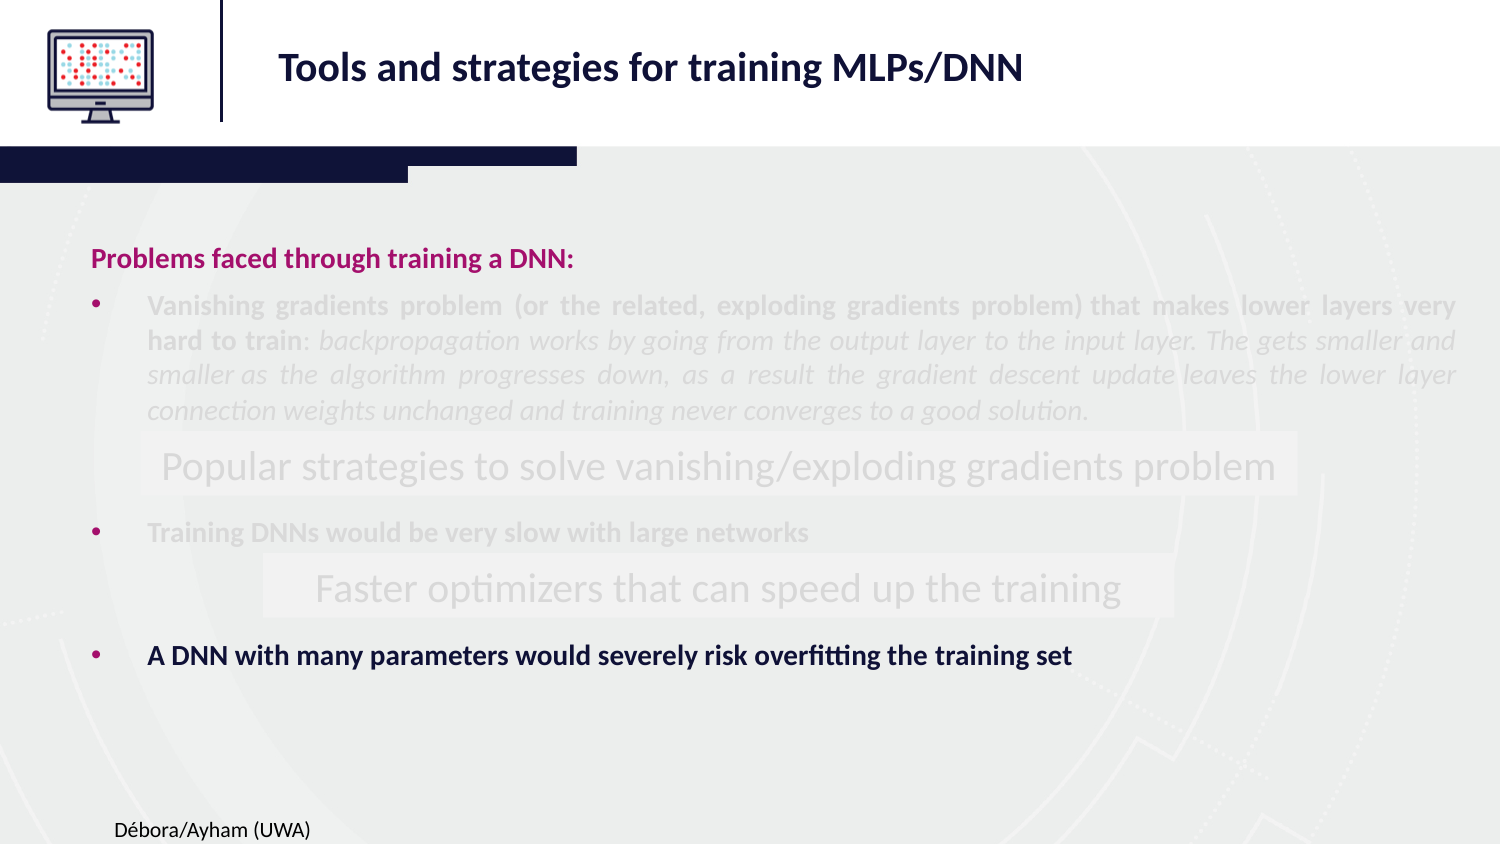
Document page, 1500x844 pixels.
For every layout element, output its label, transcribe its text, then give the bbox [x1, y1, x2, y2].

text_box Faster optimizers that can speed up the training [263, 552, 1175, 618]
text_box Débora/Ayham (UWA) [99, 808, 1240, 844]
text_box Popular strategies to solve vanishing/exploding gradients problem [140, 430, 1298, 496]
list Vanishing gradients problem (or the related, exploding gradients problem) that makes lower layers very hard to train: backpropagation works by going from the output layer to the input layer. The gets smaller and smaller as the algorithm progresses down, as a result the gradient descent update leaves the lower layer connection weights unchanged and training never converges to a good solution. Training DNNs would be very slow with large networks A DNN with many parameters would severely risk overfitting the training set [76, 278, 1472, 763]
picture [0, 0, 1500, 844]
list Tools and strategies for training MLPs/DNN [263, 32, 1404, 106]
list Problems faced through training a DNN: [76, 231, 1217, 268]
